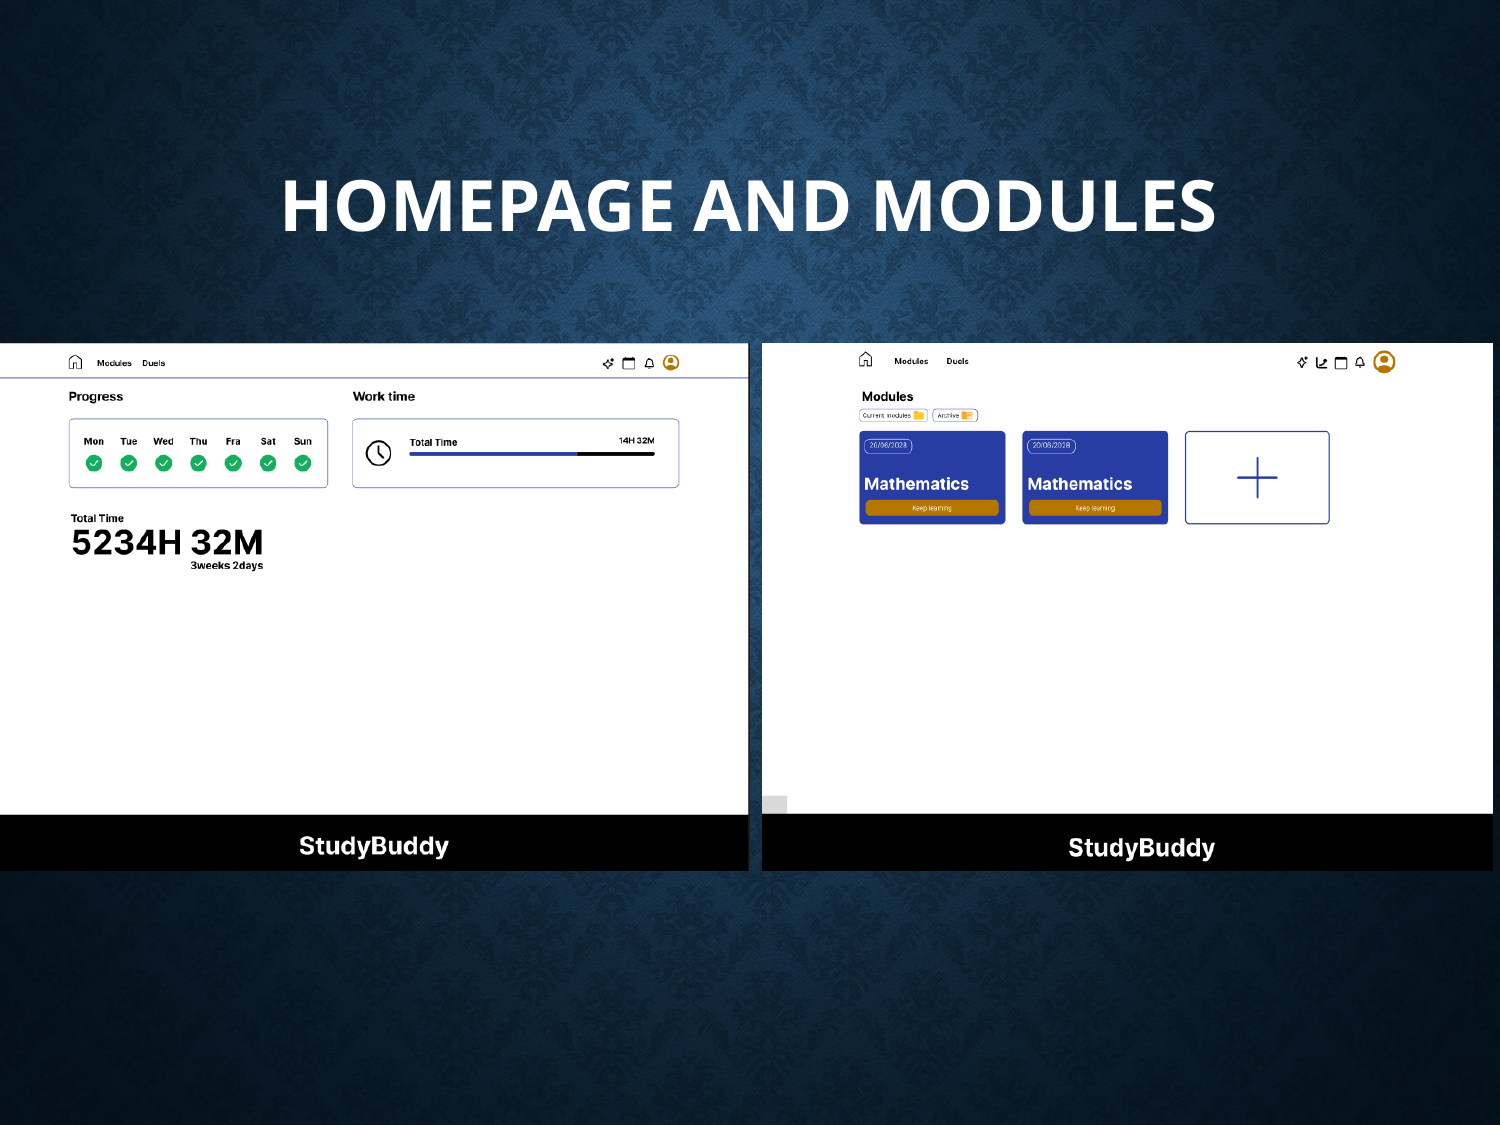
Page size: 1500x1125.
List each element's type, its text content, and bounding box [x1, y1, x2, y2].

picture [761, 343, 1494, 872]
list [0, 343, 750, 872]
title Homepage and Modules [112, 99, 1387, 318]
